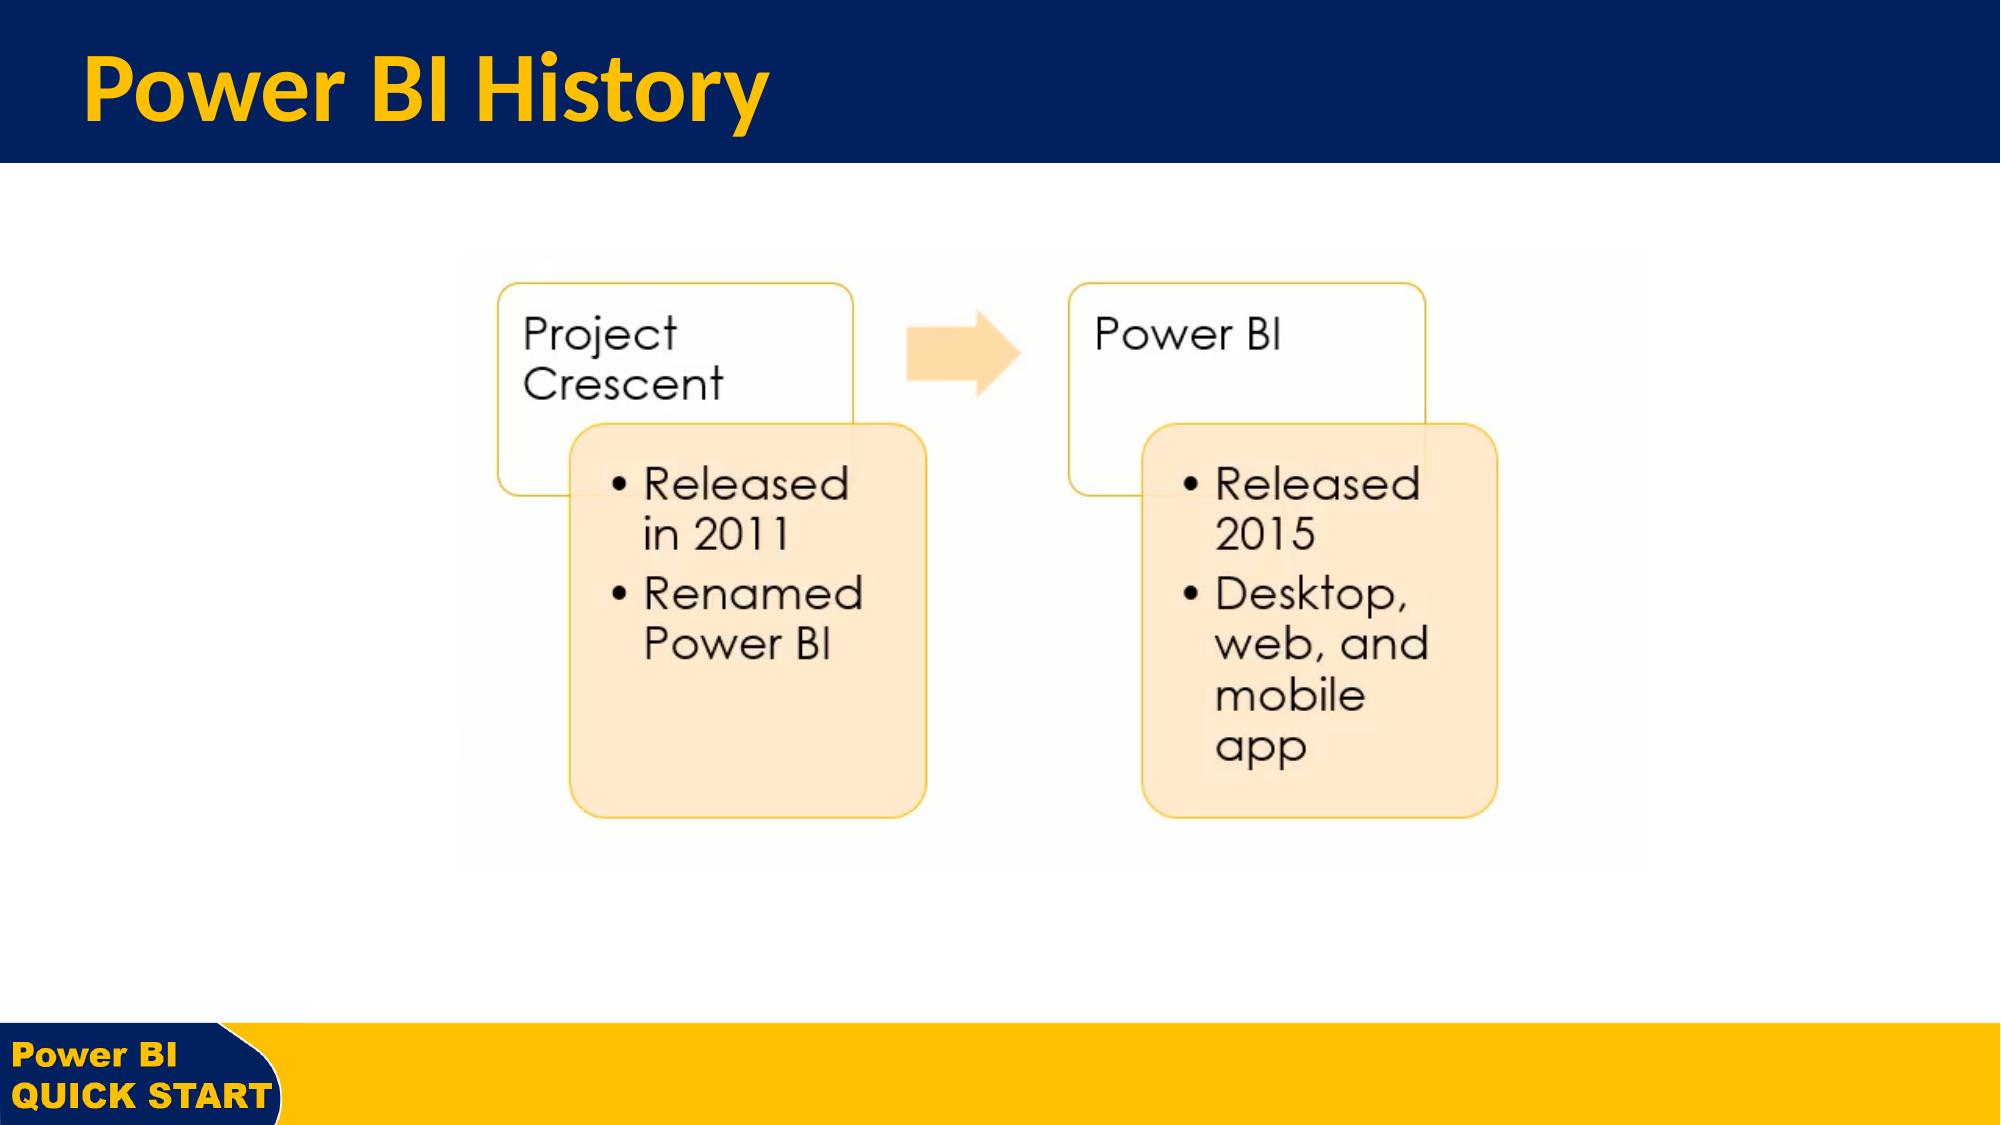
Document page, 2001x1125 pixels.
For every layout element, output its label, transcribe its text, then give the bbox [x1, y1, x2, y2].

picture [0, 0, 2001, 1125]
text_box Power BI History [0, 0, 2000, 164]
text_box [302, 1023, 2000, 1125]
